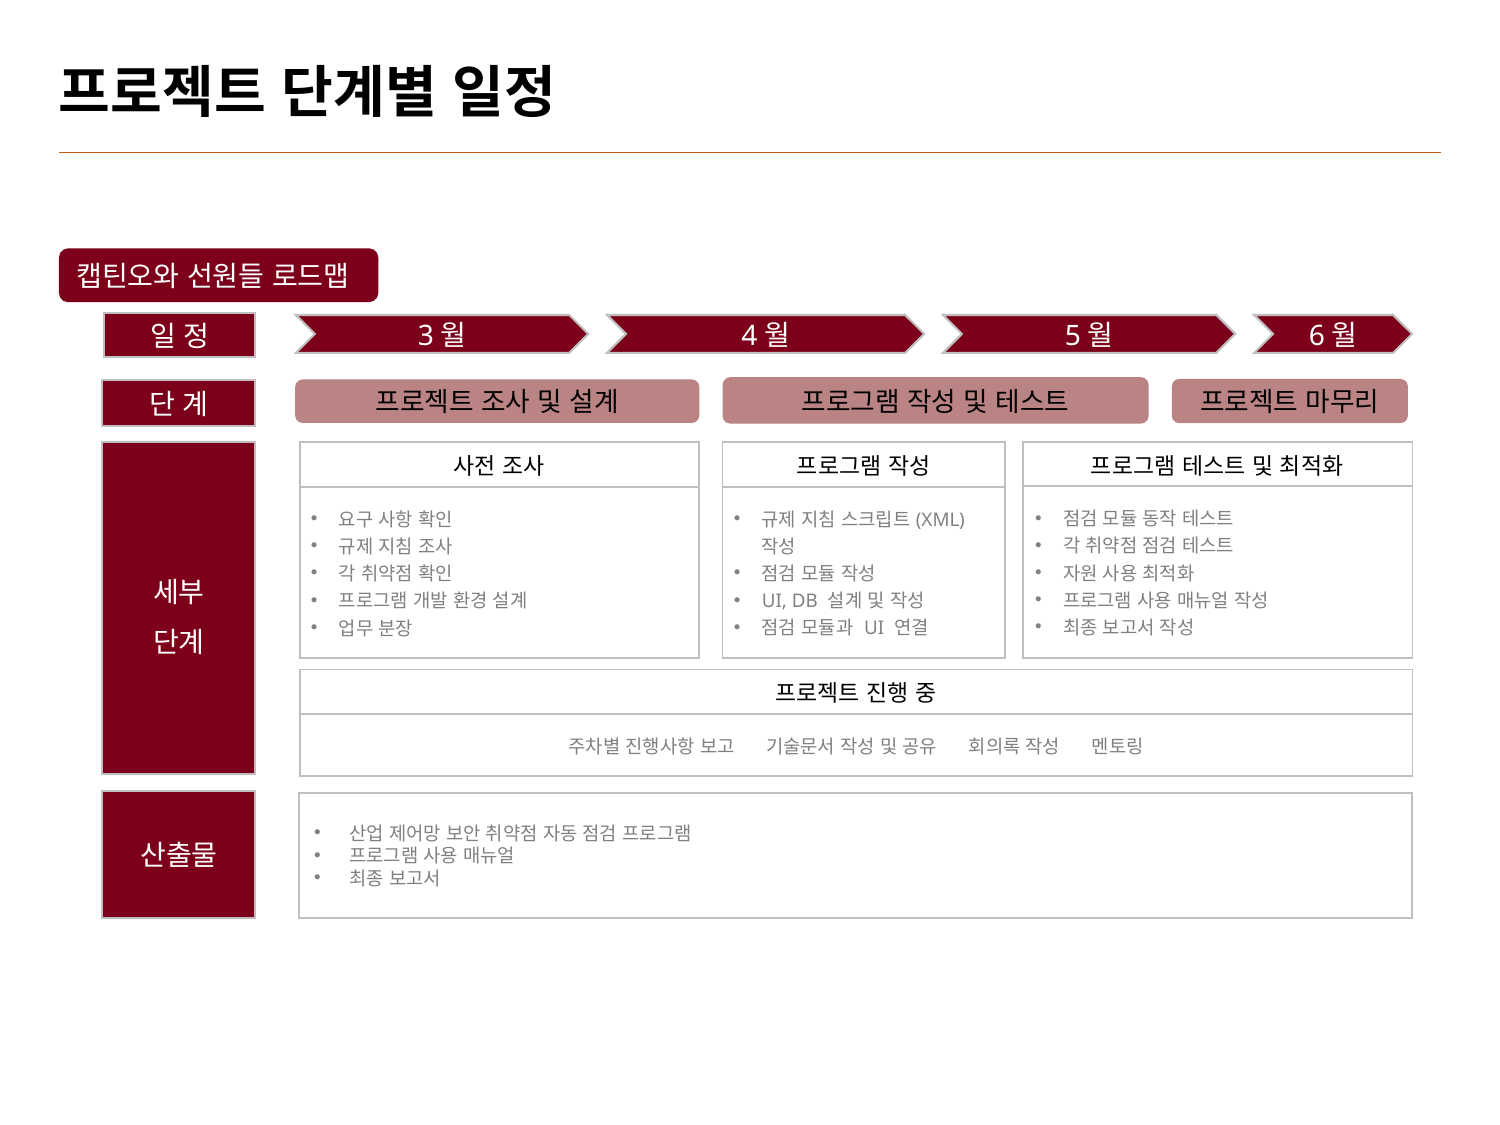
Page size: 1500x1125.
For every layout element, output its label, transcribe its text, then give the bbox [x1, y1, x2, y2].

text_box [295, 314, 1413, 353]
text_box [102, 313, 256, 918]
table_cell 규제 지침 스크립트(XML) 작성 점검 모듈 작성 UI, DB 설계 및 작성 점검 모듈과 UI 연결 [723, 488, 1004, 657]
table_header 사전 조사 [301, 443, 698, 486]
text_box 프로젝트 조사 및 설계 [294, 378, 701, 424]
text_box 캡틴오와 선원들 로드맵 [58, 248, 379, 303]
table_cell 주차별 진행사항 보고 기술문서 작성 및 공유 회의록 작성 멘토링 [301, 715, 1412, 775]
table_header 프로그램 작성 [723, 443, 1004, 486]
table_cell 요구 사항 확인 규제 지침 조사 각 취약점 확인 프로그램 개발 환경 설계 업무 분장 [301, 488, 698, 657]
text_box 산업 제어망 보안 취약점 자동 점검 프로그램 프로그램 사용 매뉴얼 최종 보고서 [298, 792, 1413, 919]
table_header 프로그램 테스트 및 최적화 [1024, 443, 1412, 485]
list [53, 177, 1456, 1088]
text_box 프로그램 작성 및 테스트 [721, 376, 1150, 425]
table_header 프로젝트 진행 중 [301, 670, 1412, 713]
text_box 프로젝트 마무리 [1170, 377, 1409, 425]
title 프로젝트 단계별 일정 [44, 37, 1456, 152]
table_cell 점검 모듈 동작 테스트 각 취약점 점검 테스트 자원 사용 최적화 프로그램 사용 매뉴얼 작성 최종 보고서 작성 [1024, 487, 1412, 657]
